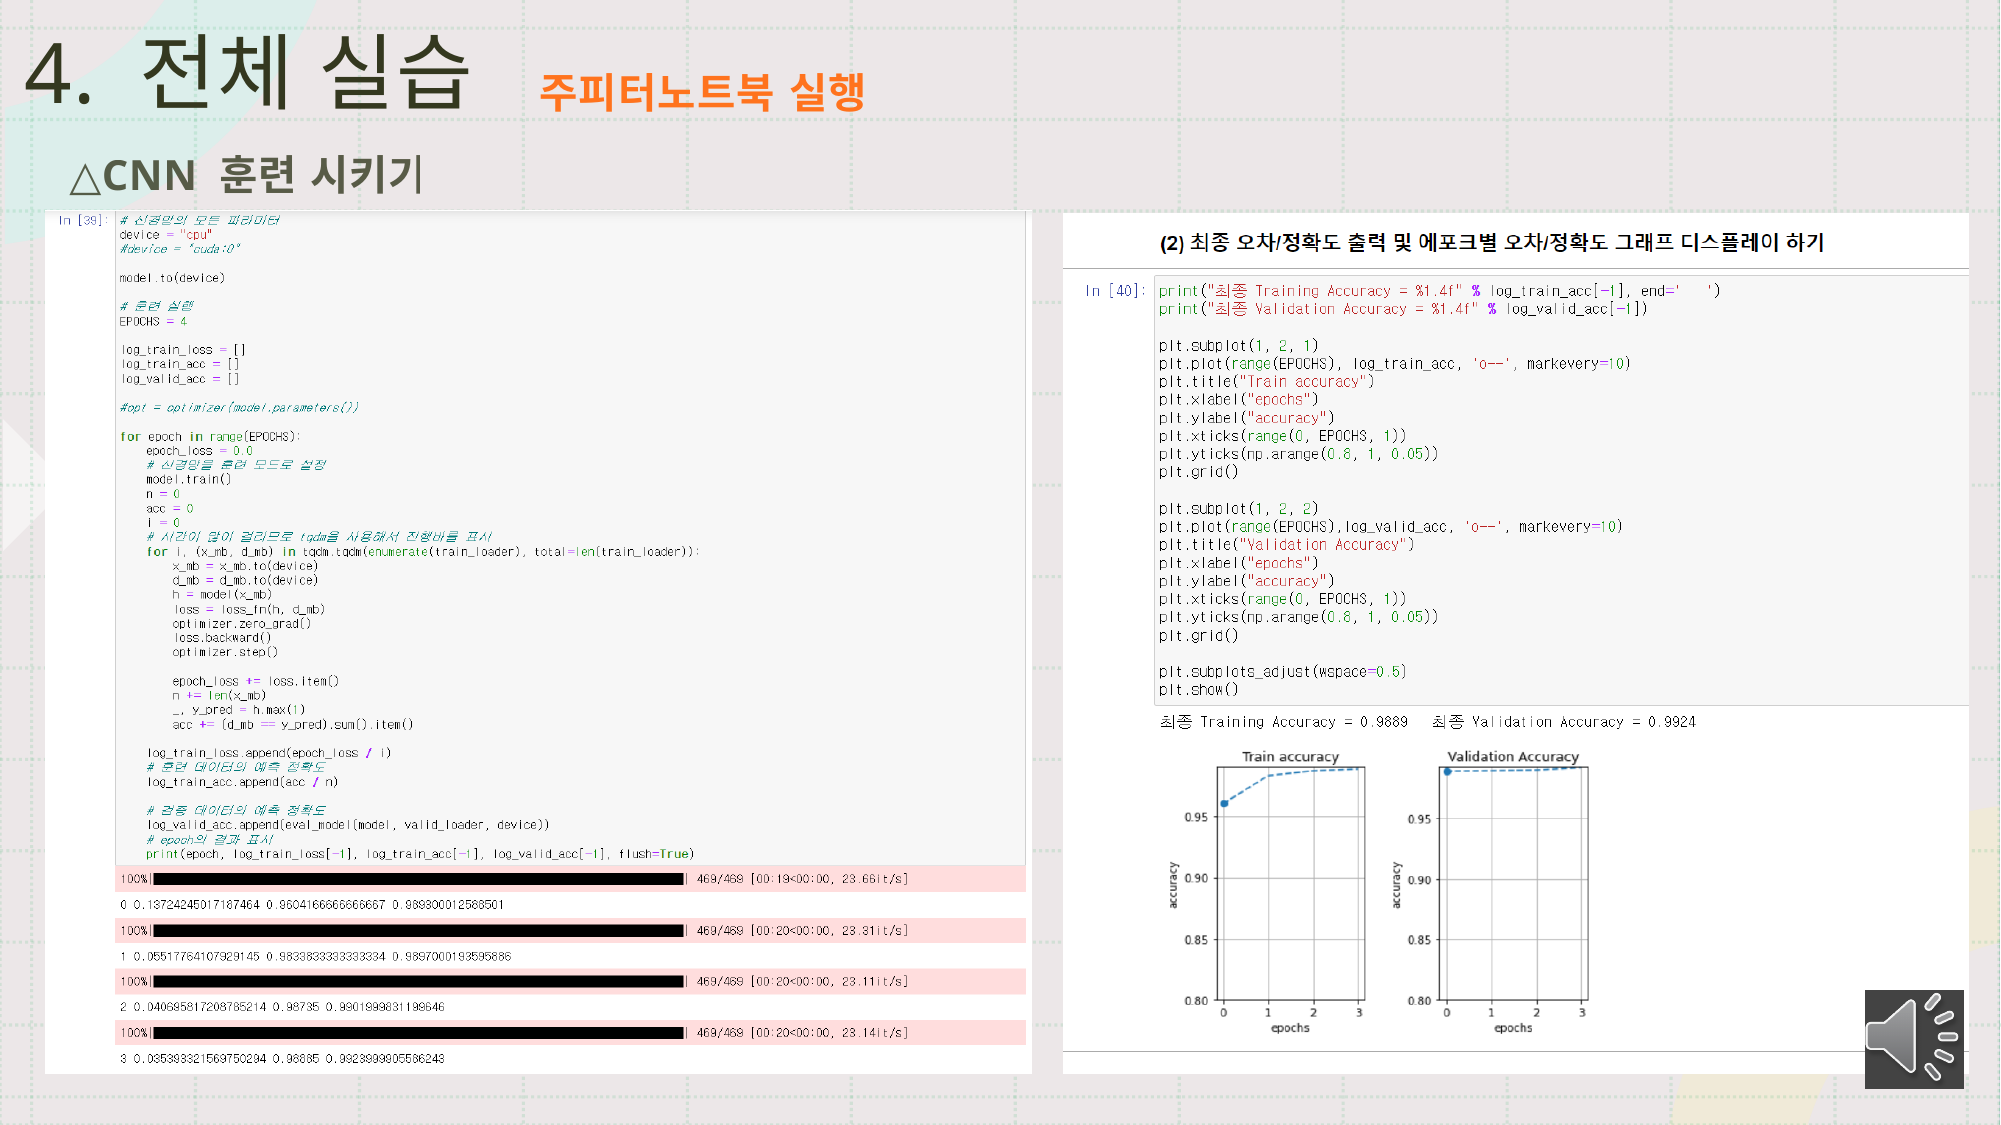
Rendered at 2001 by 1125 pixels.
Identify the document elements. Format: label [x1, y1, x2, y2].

text_box [0, 0, 2000, 1125]
picture [1063, 213, 1969, 1090]
picture [45, 210, 1032, 1074]
